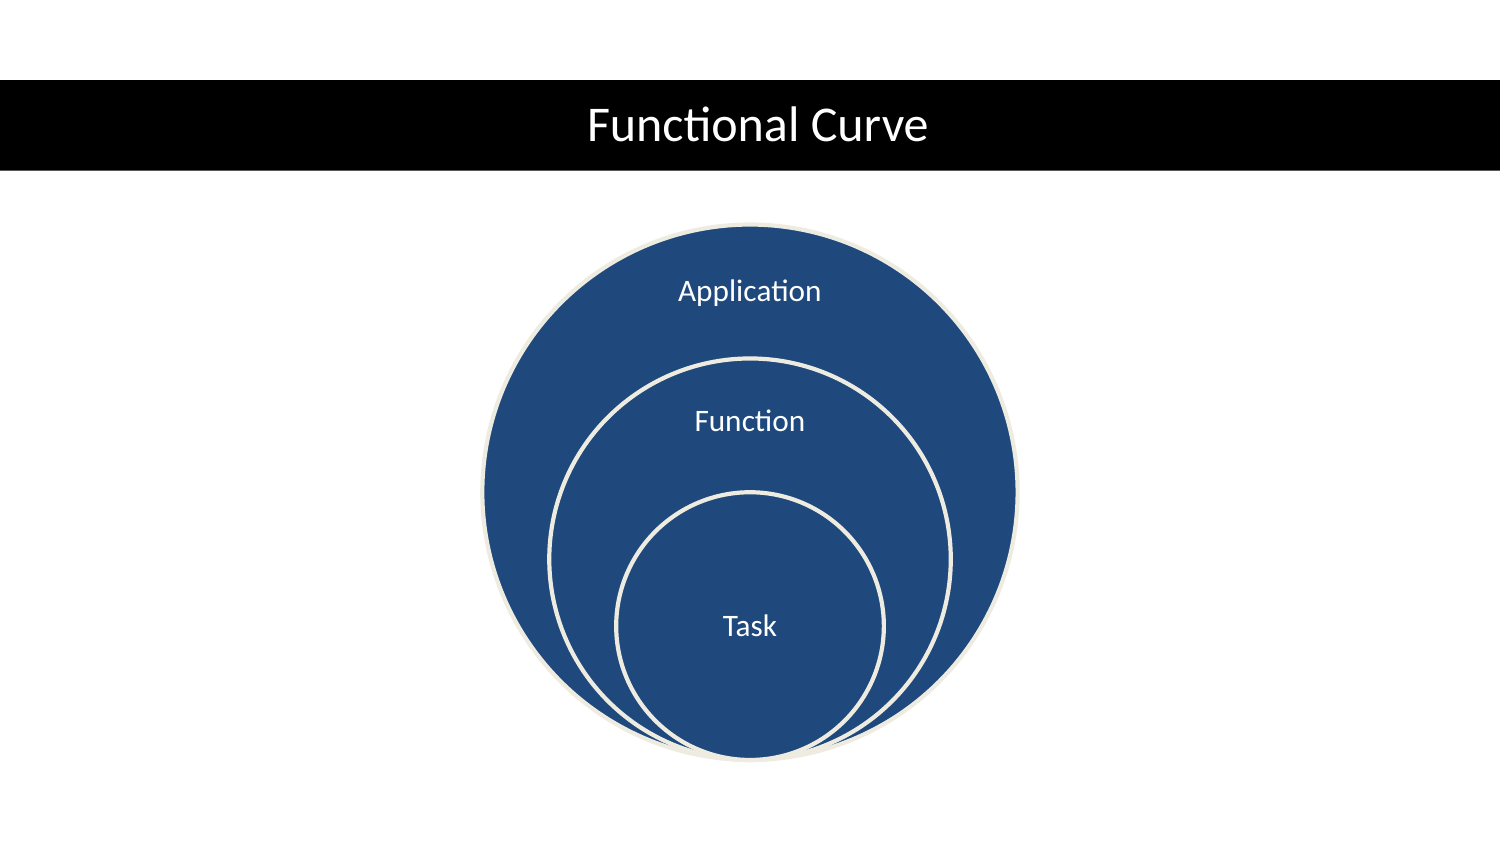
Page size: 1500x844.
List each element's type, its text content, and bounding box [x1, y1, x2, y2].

title Functional Curve [68, 79, 1448, 171]
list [102, 224, 1398, 761]
text_box [0, 78, 1500, 173]
